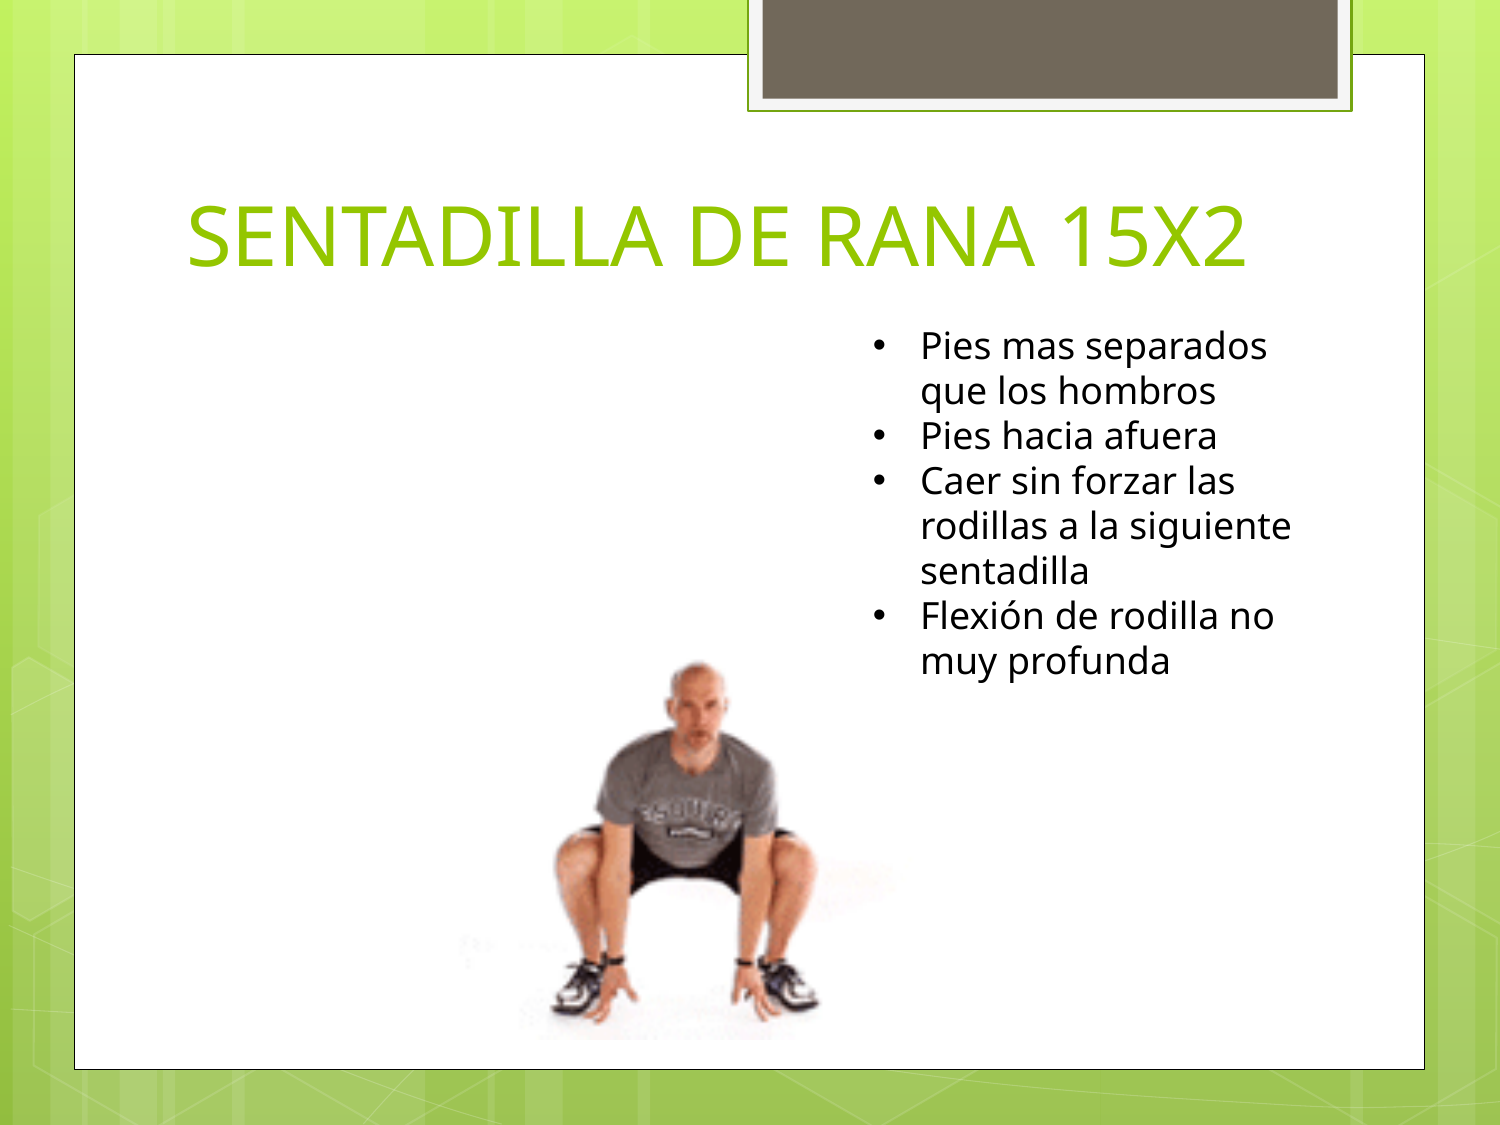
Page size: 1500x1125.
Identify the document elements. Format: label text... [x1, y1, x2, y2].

text_box Pies mas separados que los hombros Pies hacia afuera Caer sin forzar las rodillas a la siguiente sentadilla Flexión de rodilla no muy profunda [1175, 314, 1324, 690]
title SENTADILLA DE RANA 15X2 [171, 102, 1324, 291]
picture [176, 316, 1181, 1040]
